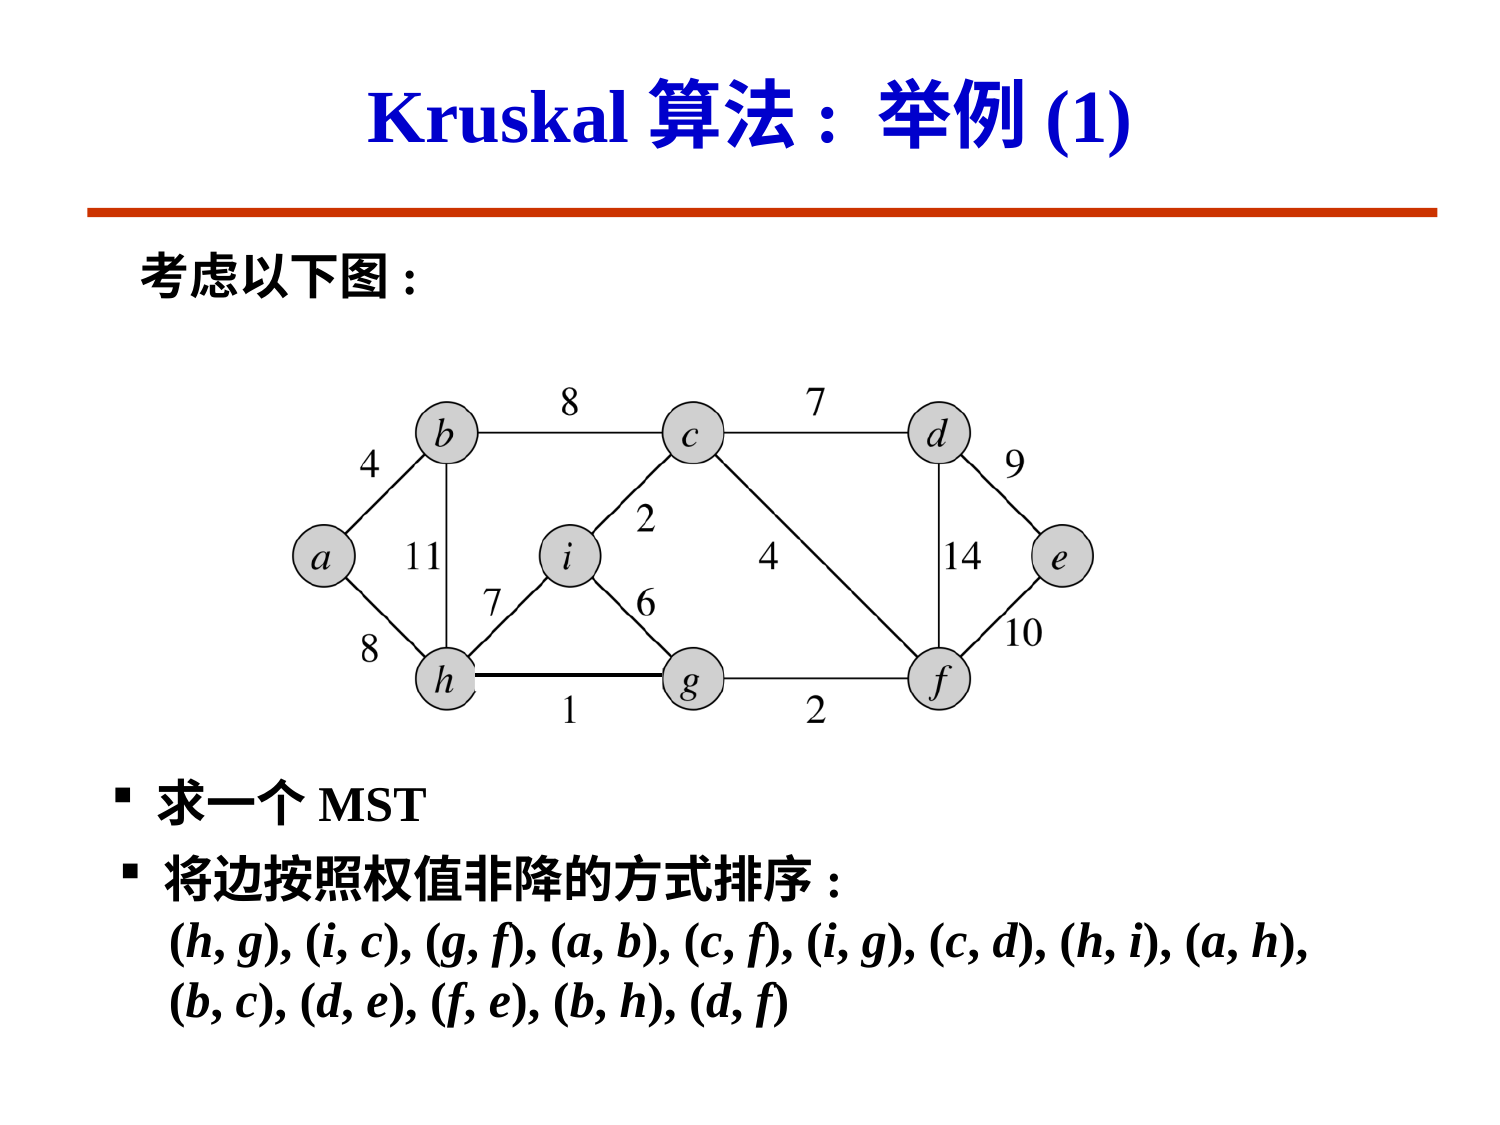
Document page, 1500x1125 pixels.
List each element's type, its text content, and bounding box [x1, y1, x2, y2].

text_box 考虑以下图: [124, 237, 1338, 313]
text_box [274, 387, 1126, 751]
text_box 将边按照权值非降的方式排序: (h, g), (i, c), (g, f), (a, b), (c, f), (i, g), (c, d), (h, i), (a, h), (b, c), (d, e), (f, e), (b, h), (d, f) [104, 840, 1338, 1035]
title Kruskal算法: 举例(1) [112, 37, 1388, 188]
text_box 求一个MST [96, 764, 1310, 840]
